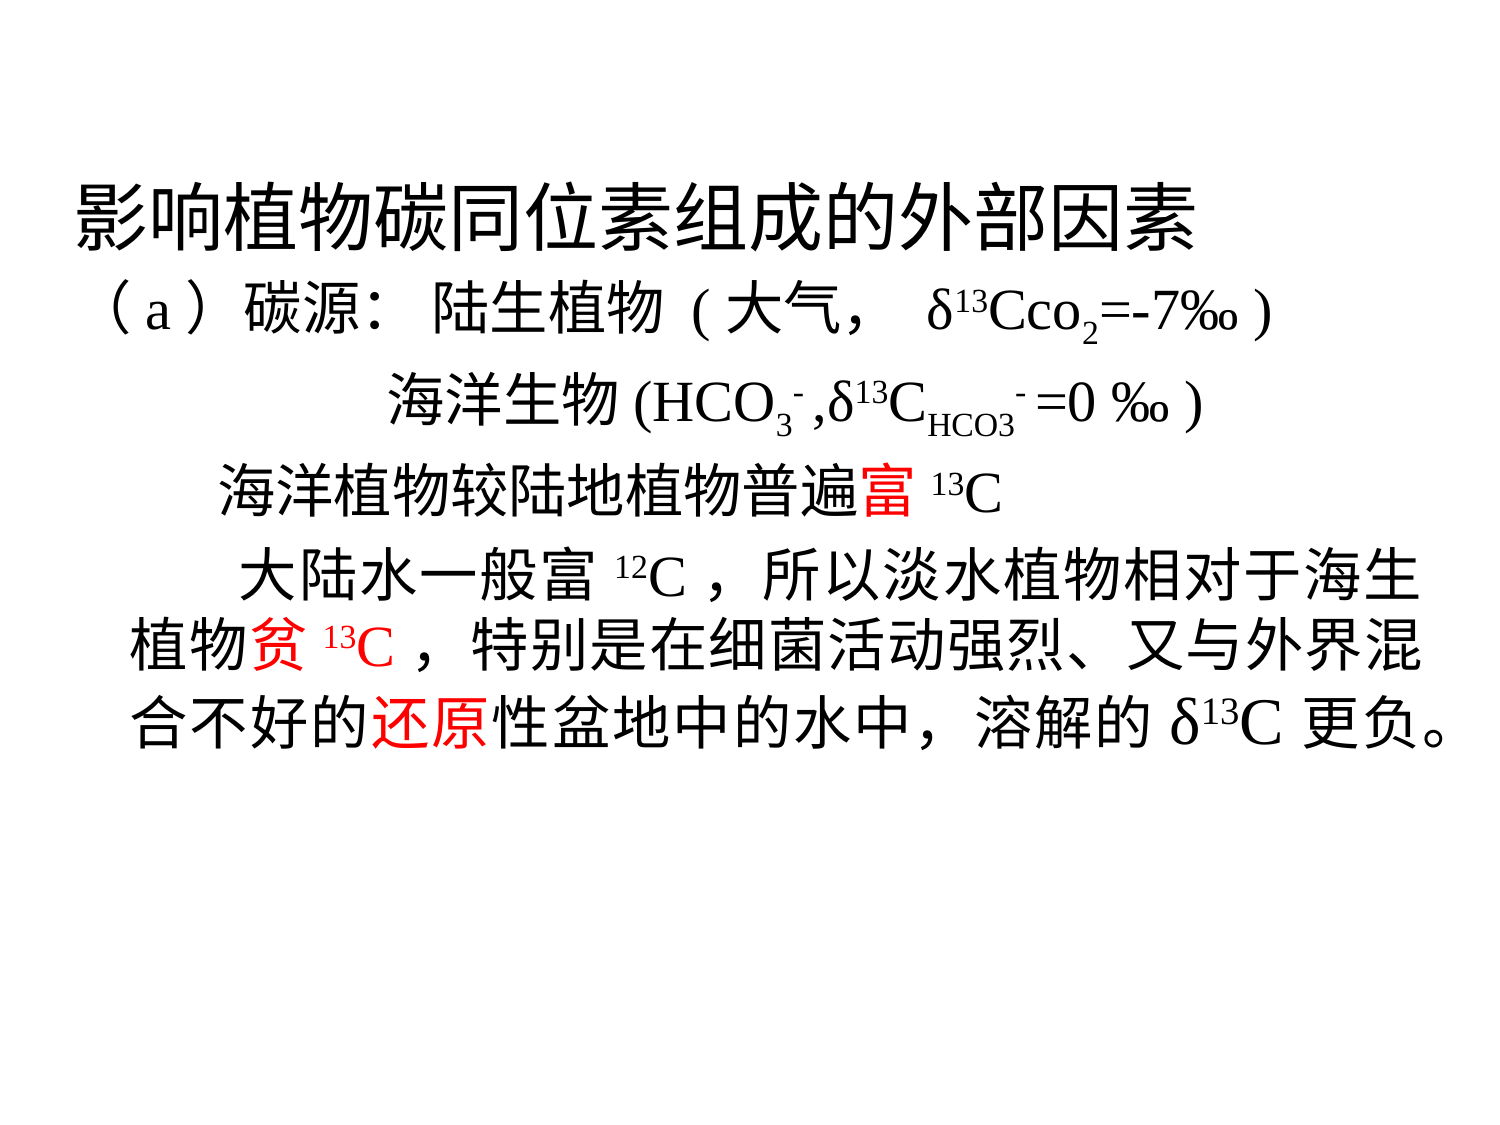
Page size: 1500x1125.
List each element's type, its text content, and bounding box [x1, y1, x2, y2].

list 影响植物碳同位素组成的外部因素 （a）碳源： 陆生植物 (大气， δ13Cco2=-7‰ ) 海洋生物(HCO3- ,δ13CHCO3- =0 ‰ ) 海洋植物较陆地植物普遍富13C 大陆水一般富12C，所以淡水植物相对于海生植物贫13C，特别是在细菌活动强烈、又与外界混合不好的还原性盆地中的水中，溶解的δ13C更负。 [58, 162, 1438, 1038]
